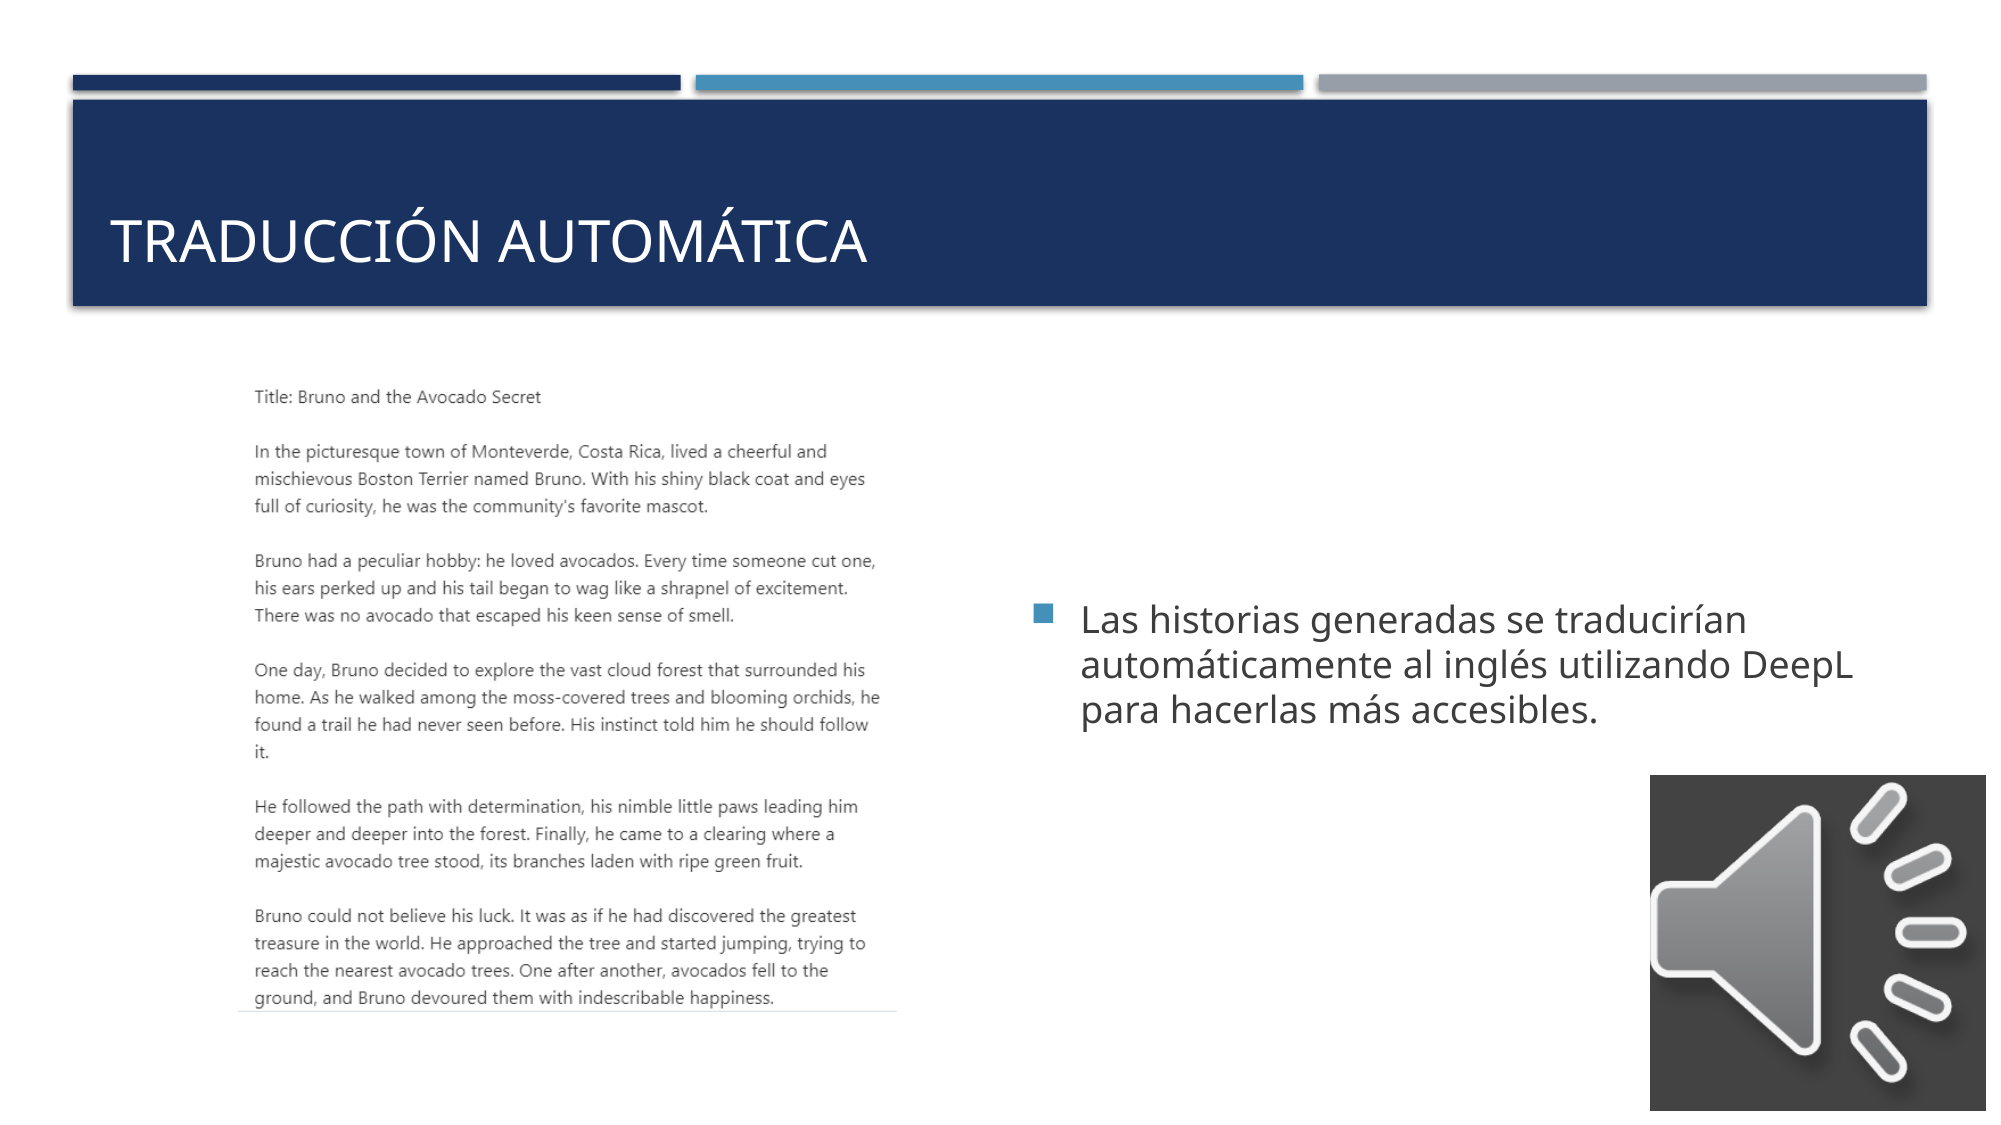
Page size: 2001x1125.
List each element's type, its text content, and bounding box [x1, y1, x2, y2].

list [237, 368, 898, 1012]
list Las historias generadas se traducirían automáticamente al inglés utilizando DeepL para hacerlas más accesibles. [1015, 365, 1905, 962]
picture [1648, 773, 1987, 1112]
title Traducción automática [95, 119, 1905, 282]
